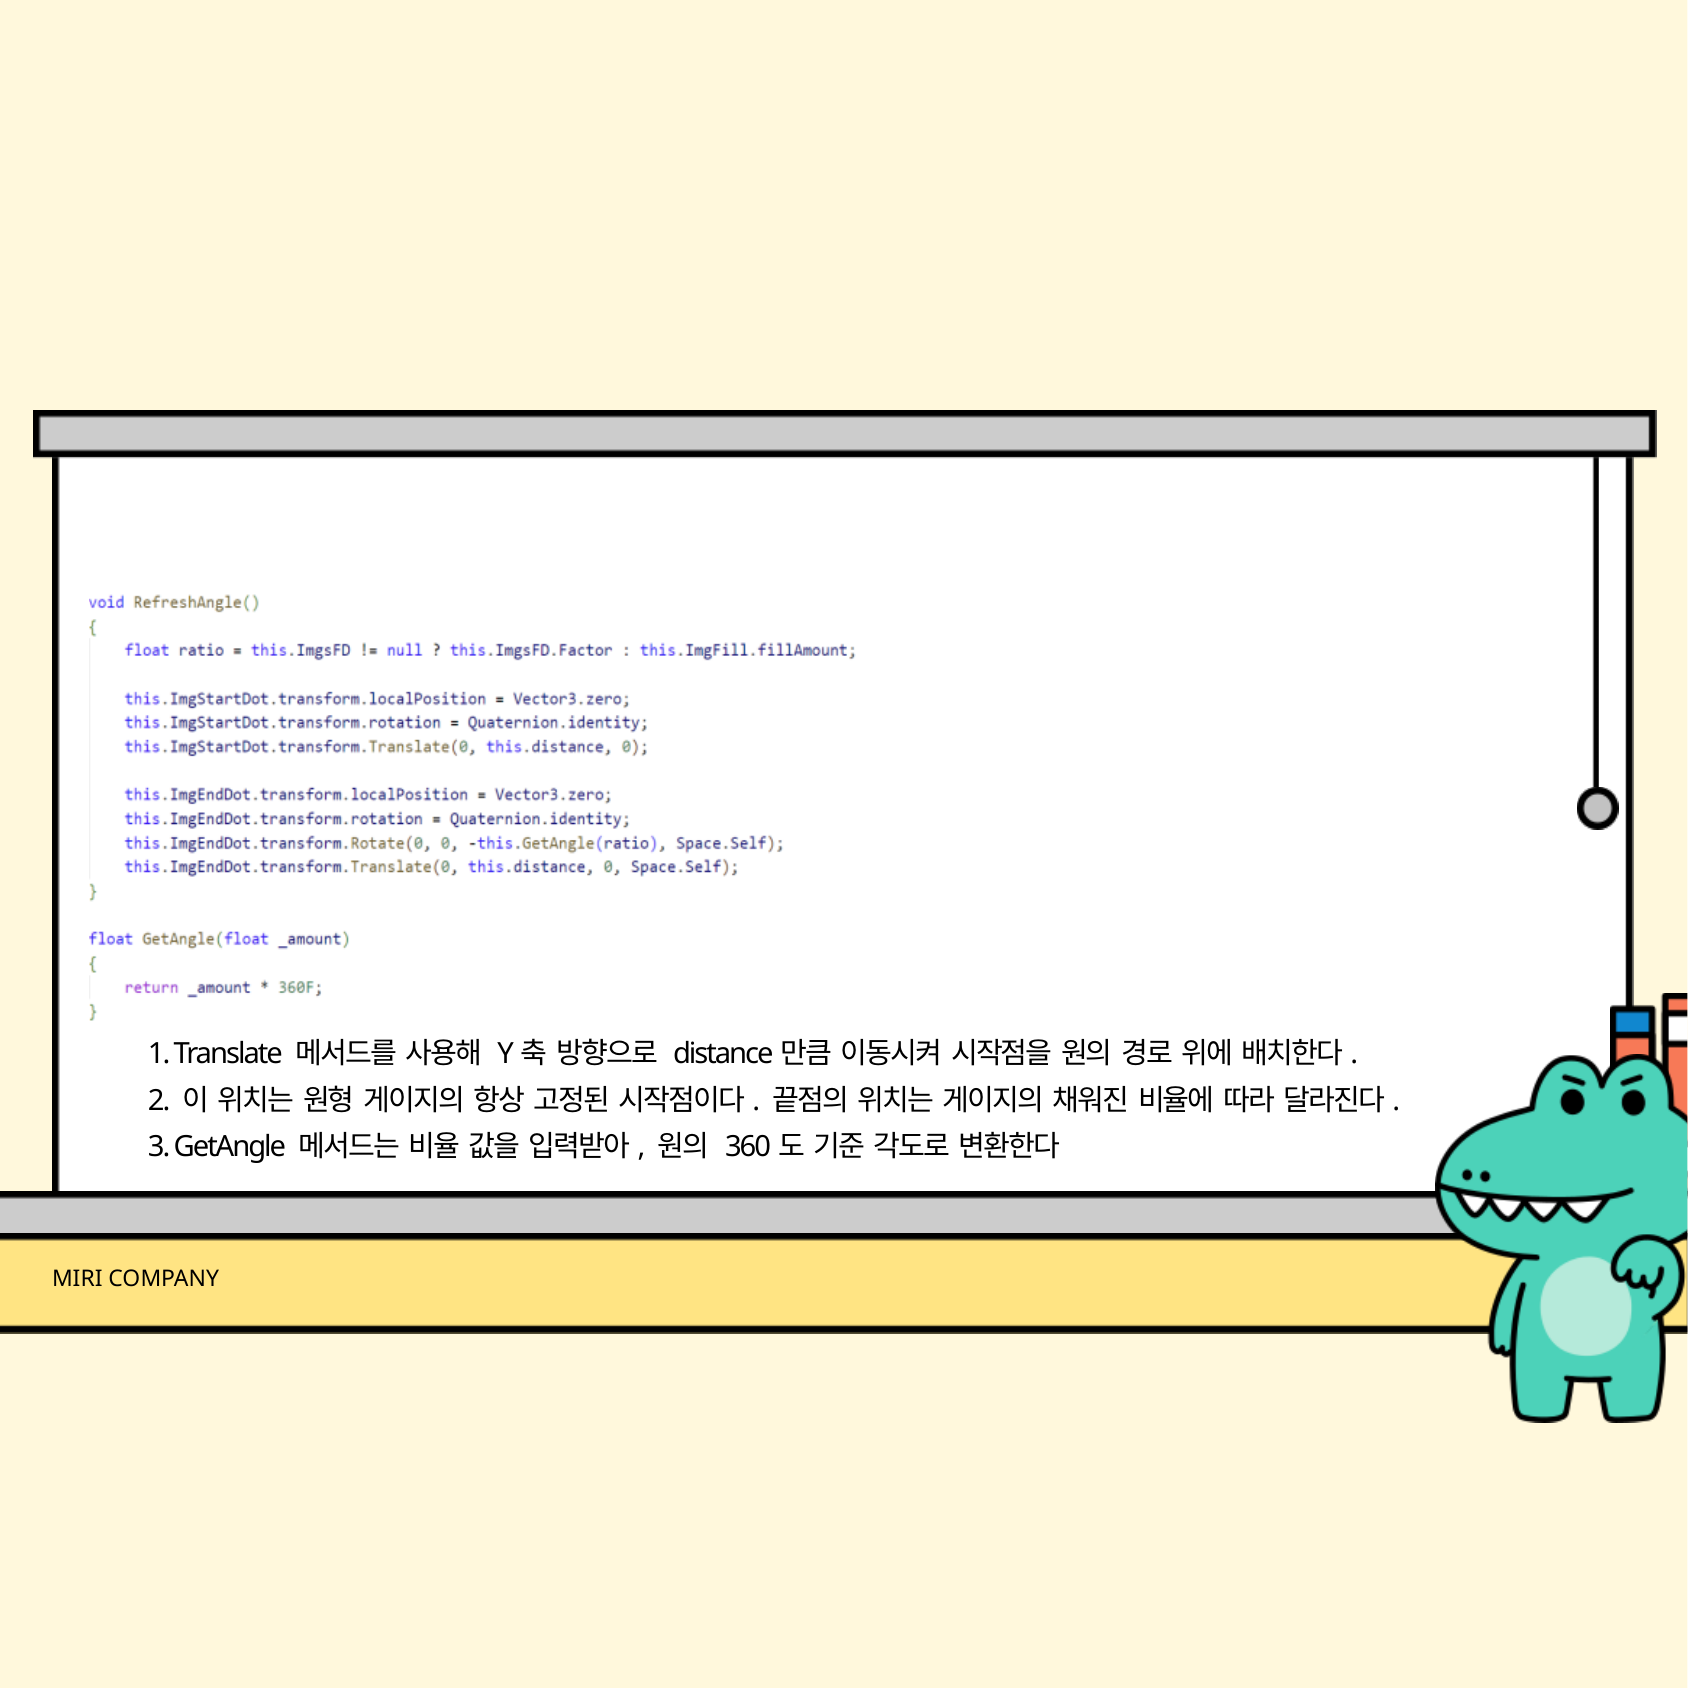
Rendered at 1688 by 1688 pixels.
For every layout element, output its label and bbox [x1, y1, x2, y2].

picture [0, 410, 1688, 1424]
